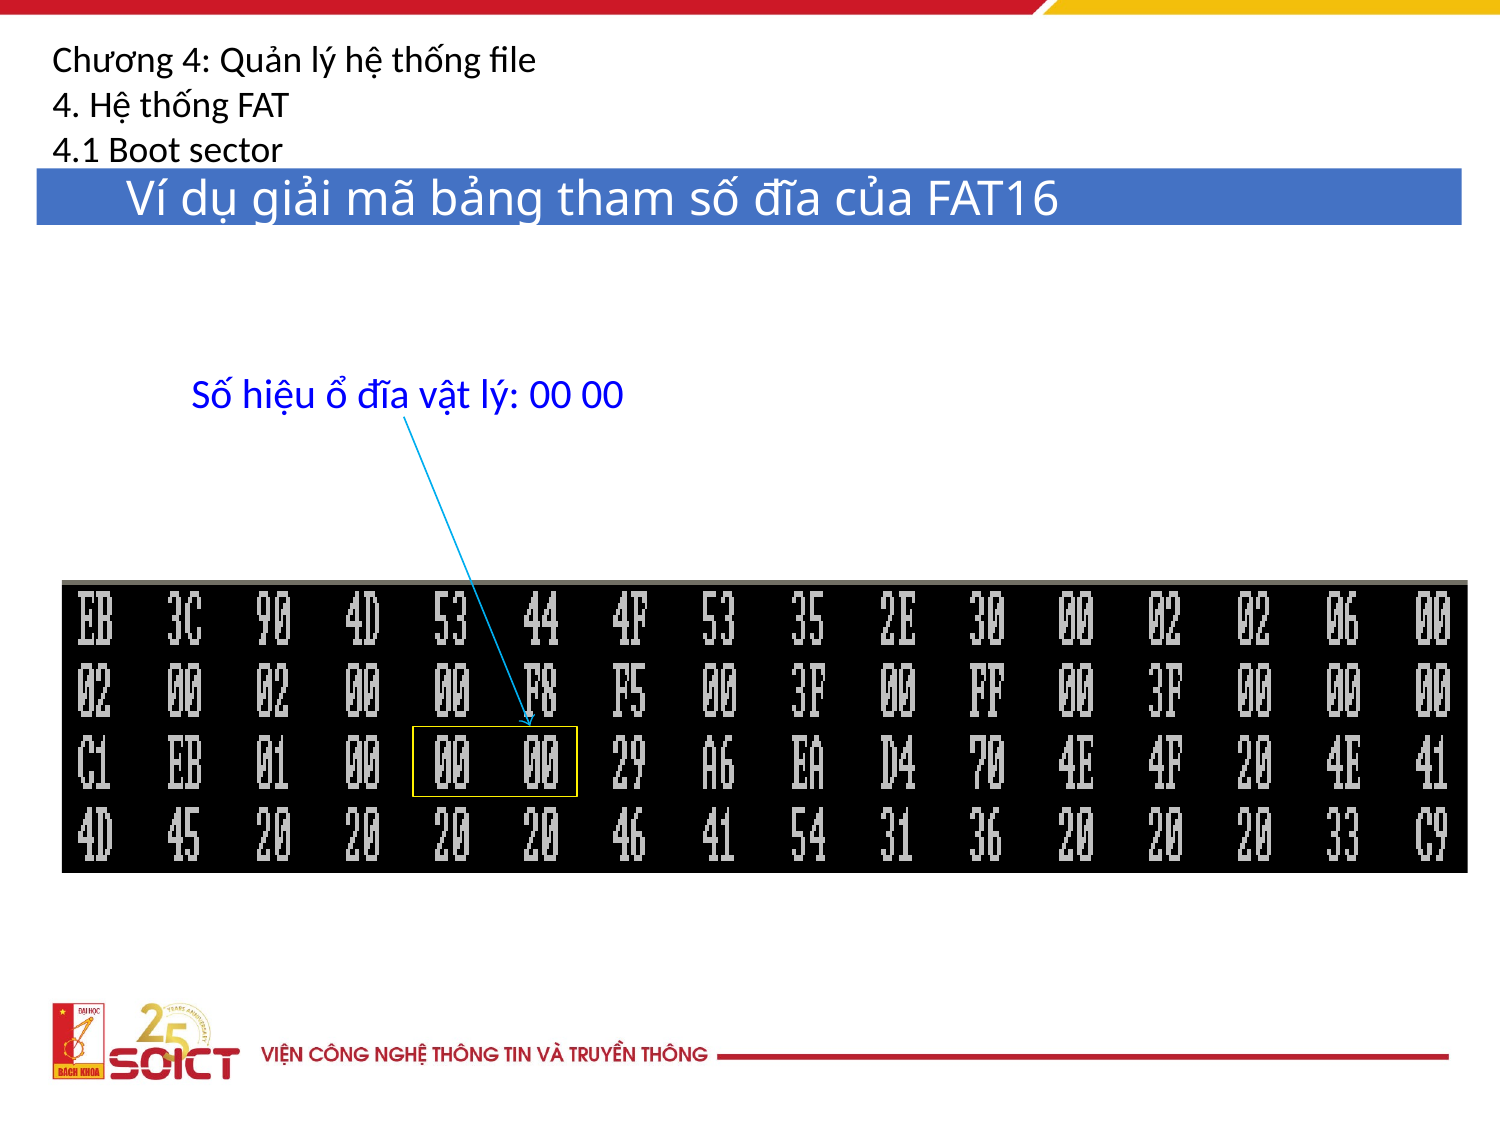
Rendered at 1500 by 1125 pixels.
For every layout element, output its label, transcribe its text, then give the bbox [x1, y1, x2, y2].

text_box Ví dụ giải mã bảng tham số đĩa của FAT16 [36, 167, 1463, 226]
text_box Số hiệu ổ đĩa vật lý: 00 00 [176, 359, 640, 425]
text_box [413, 726, 578, 797]
text_box [61, 580, 1468, 873]
text_box Chương 4: Quản lý hệ thống file 4. Hệ thống FAT 4.1 Boot sector [37, 27, 1472, 178]
text_box [518, 714, 535, 726]
picture [0, 0, 1500, 1125]
